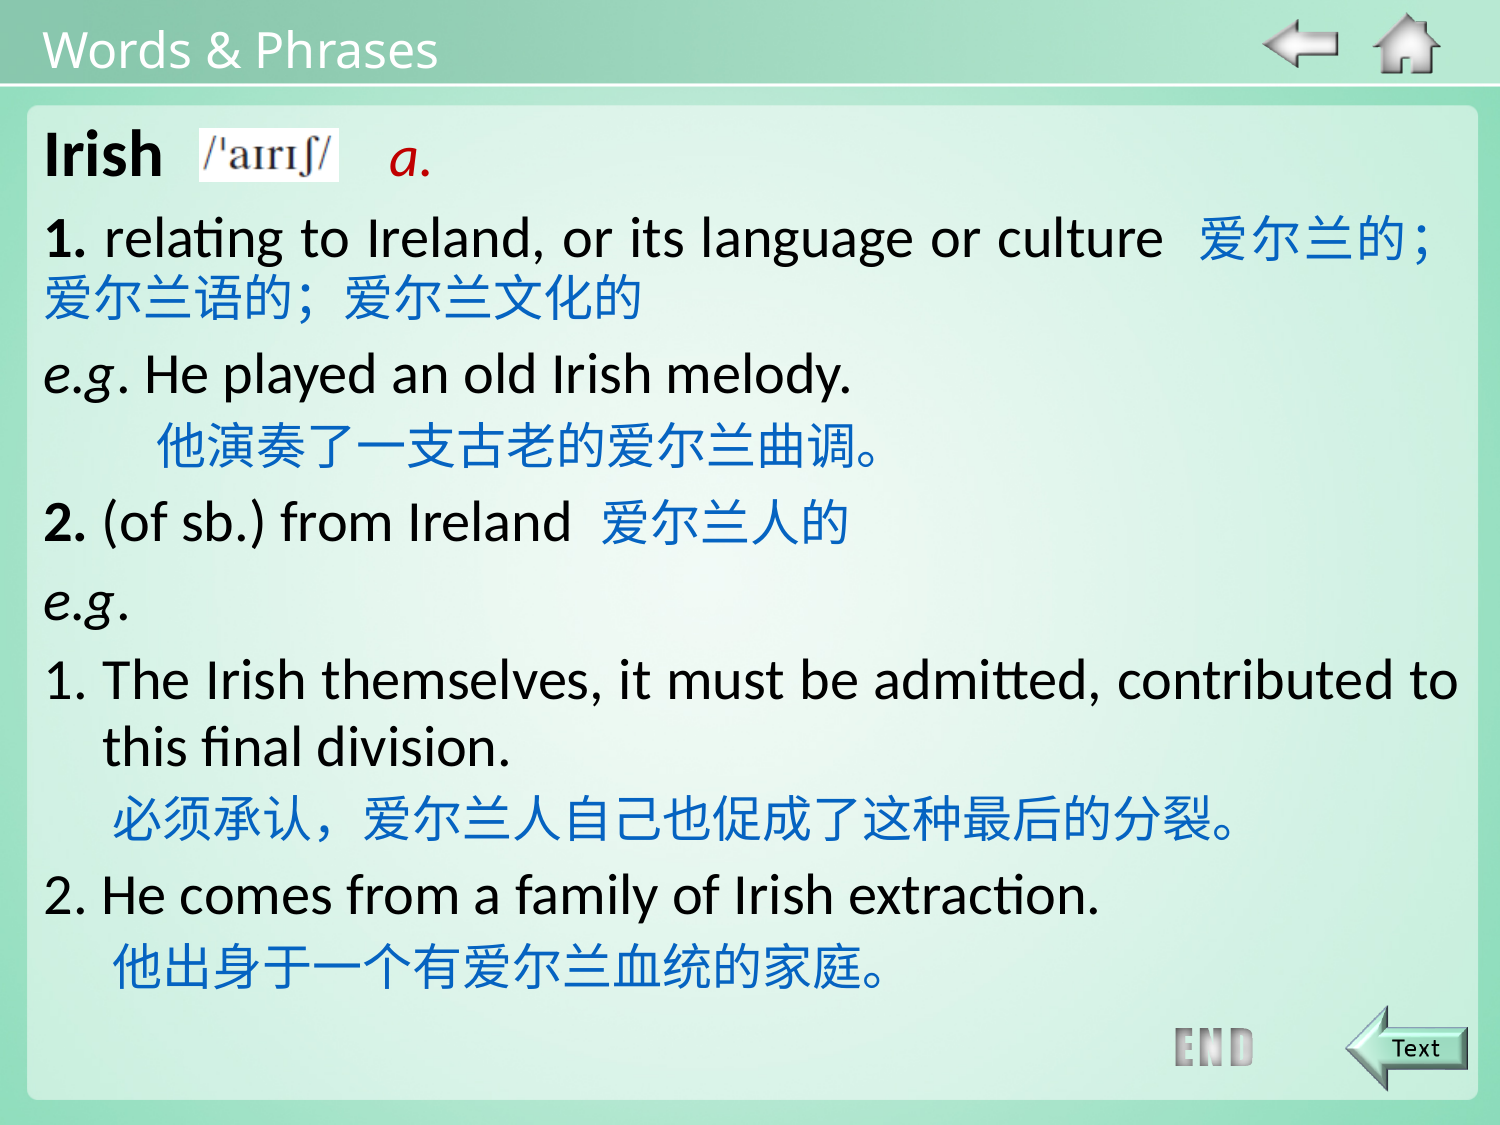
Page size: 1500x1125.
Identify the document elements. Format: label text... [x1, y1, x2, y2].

list Irish a. 1. relating to Ireland, or its language or culture 爱尔兰的；爱尔兰语的；爱尔兰文化的 e.g. He played an old Irish melody. 他演奏了一支古老的爱尔兰曲调。 2. (of sb.) from Ireland 爱尔兰人的 e.g. 1. The Irish themselves, it must be admitted, contributed to this final division. 必须承认，爱尔兰人自己也促成了这种最后的分裂。 2. He comes from a family of Irish extraction. 他出身于一个有爱尔兰血统的家庭。 [28, 107, 1476, 1096]
text_box Words & Phrases [27, 11, 582, 87]
picture [0, 0, 1500, 1125]
